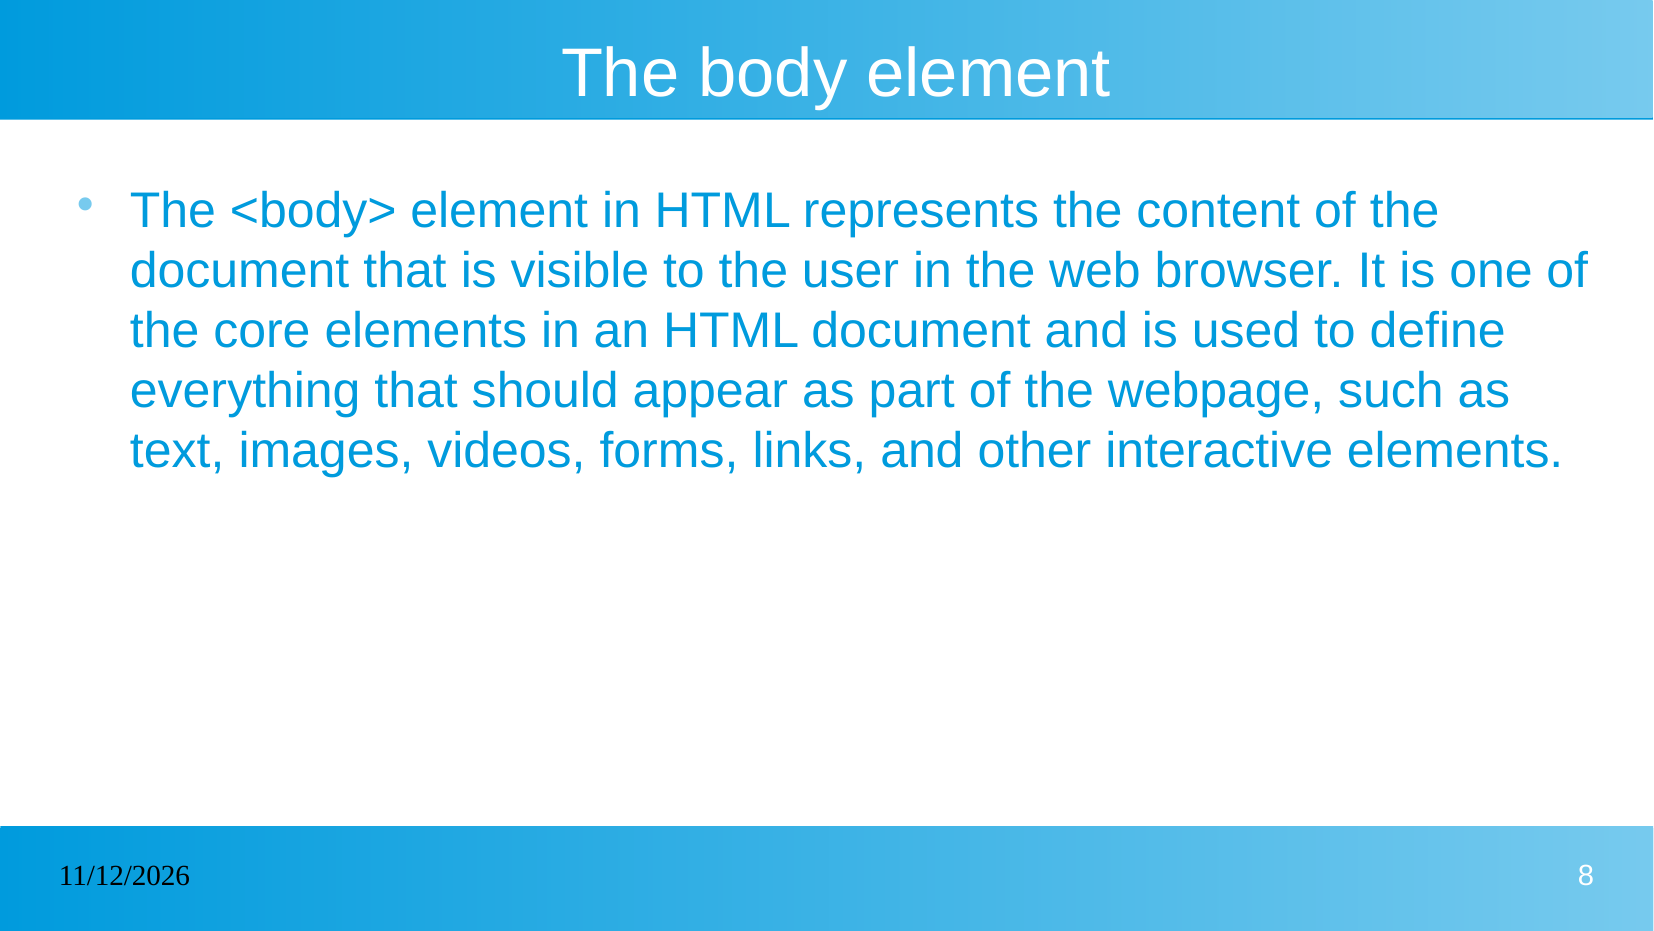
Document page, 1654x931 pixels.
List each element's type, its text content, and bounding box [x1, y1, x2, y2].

list The <body> element in HTML represents the content of the document that is visible to the user in the web browser. It is one of the core elements in an HTML document and is used to define everything that should appear as part of the webpage, such as text, images, videos, forms, links, and other interactive elements. [59, 177, 1595, 768]
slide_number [59, 856, 443, 916]
title The body element [59, 29, 1595, 108]
slide_number 8 [1210, 856, 1595, 916]
